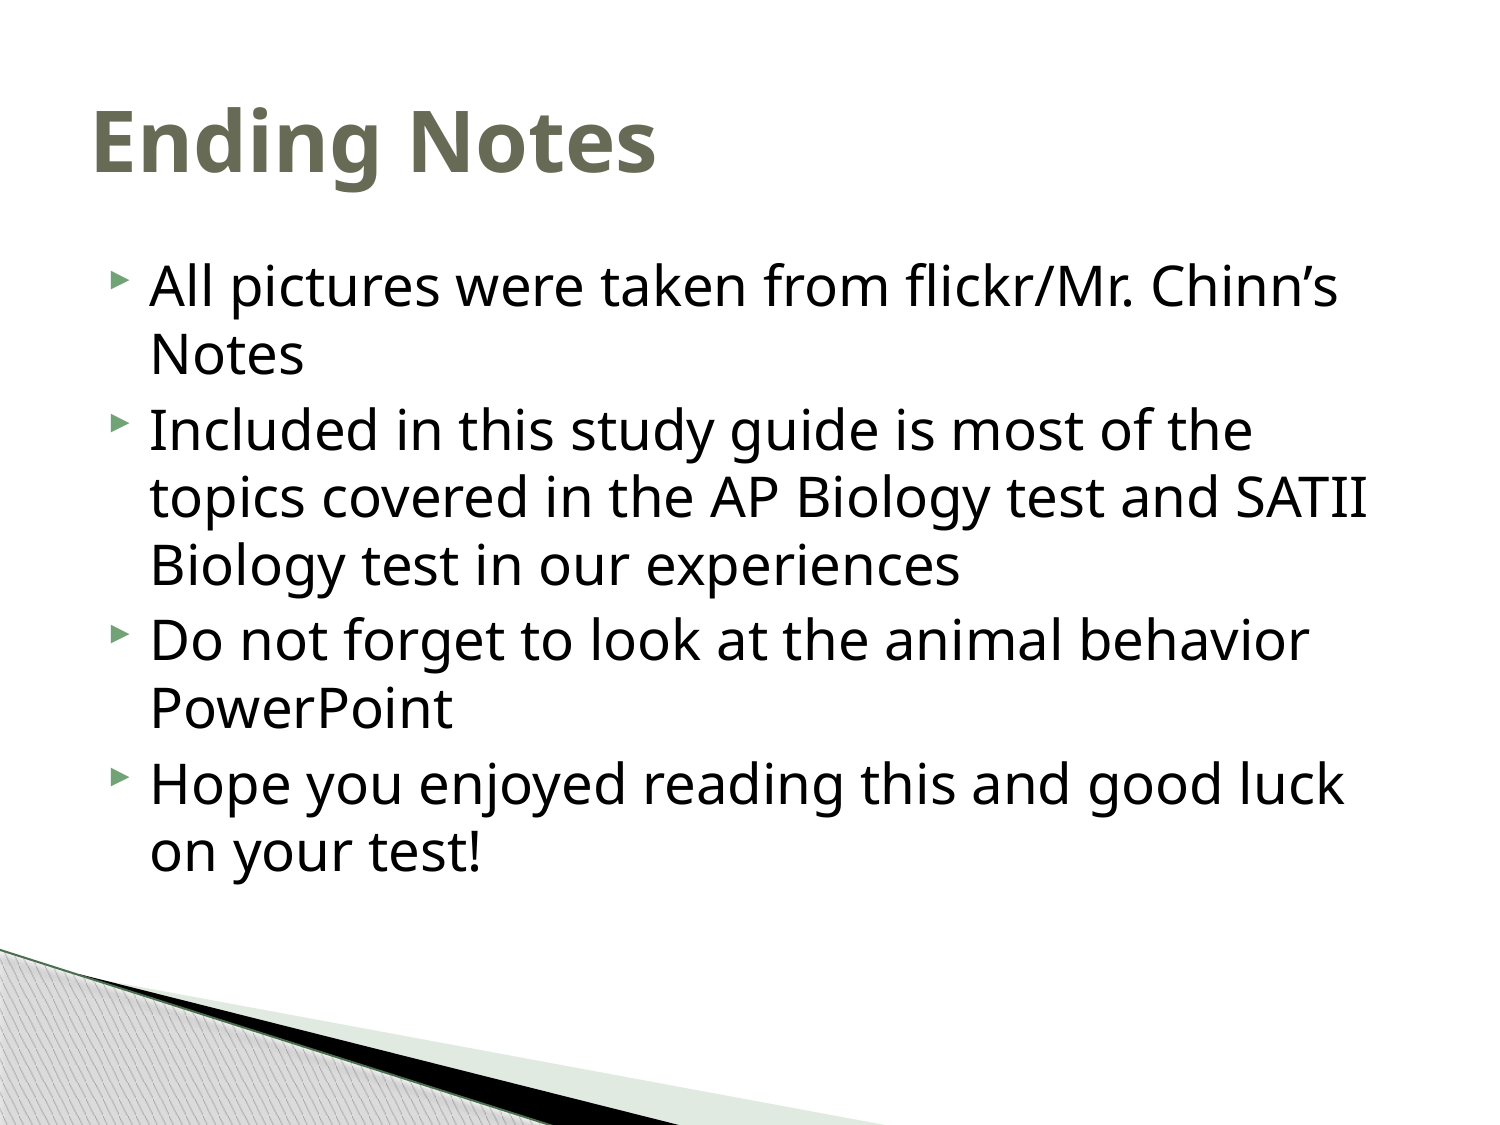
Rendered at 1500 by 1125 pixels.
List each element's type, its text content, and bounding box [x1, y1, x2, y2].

list All pictures were taken from flickr/Mr. Chinn’s Notes Included in this study guide is most of the topics covered in the AP Biology test and SATII Biology test in our experiences Do not forget to look at the animal behavior PowerPoint Hope you enjoyed reading this and good luck on your test! [75, 243, 1425, 986]
title Ending Notes [75, 45, 1425, 233]
